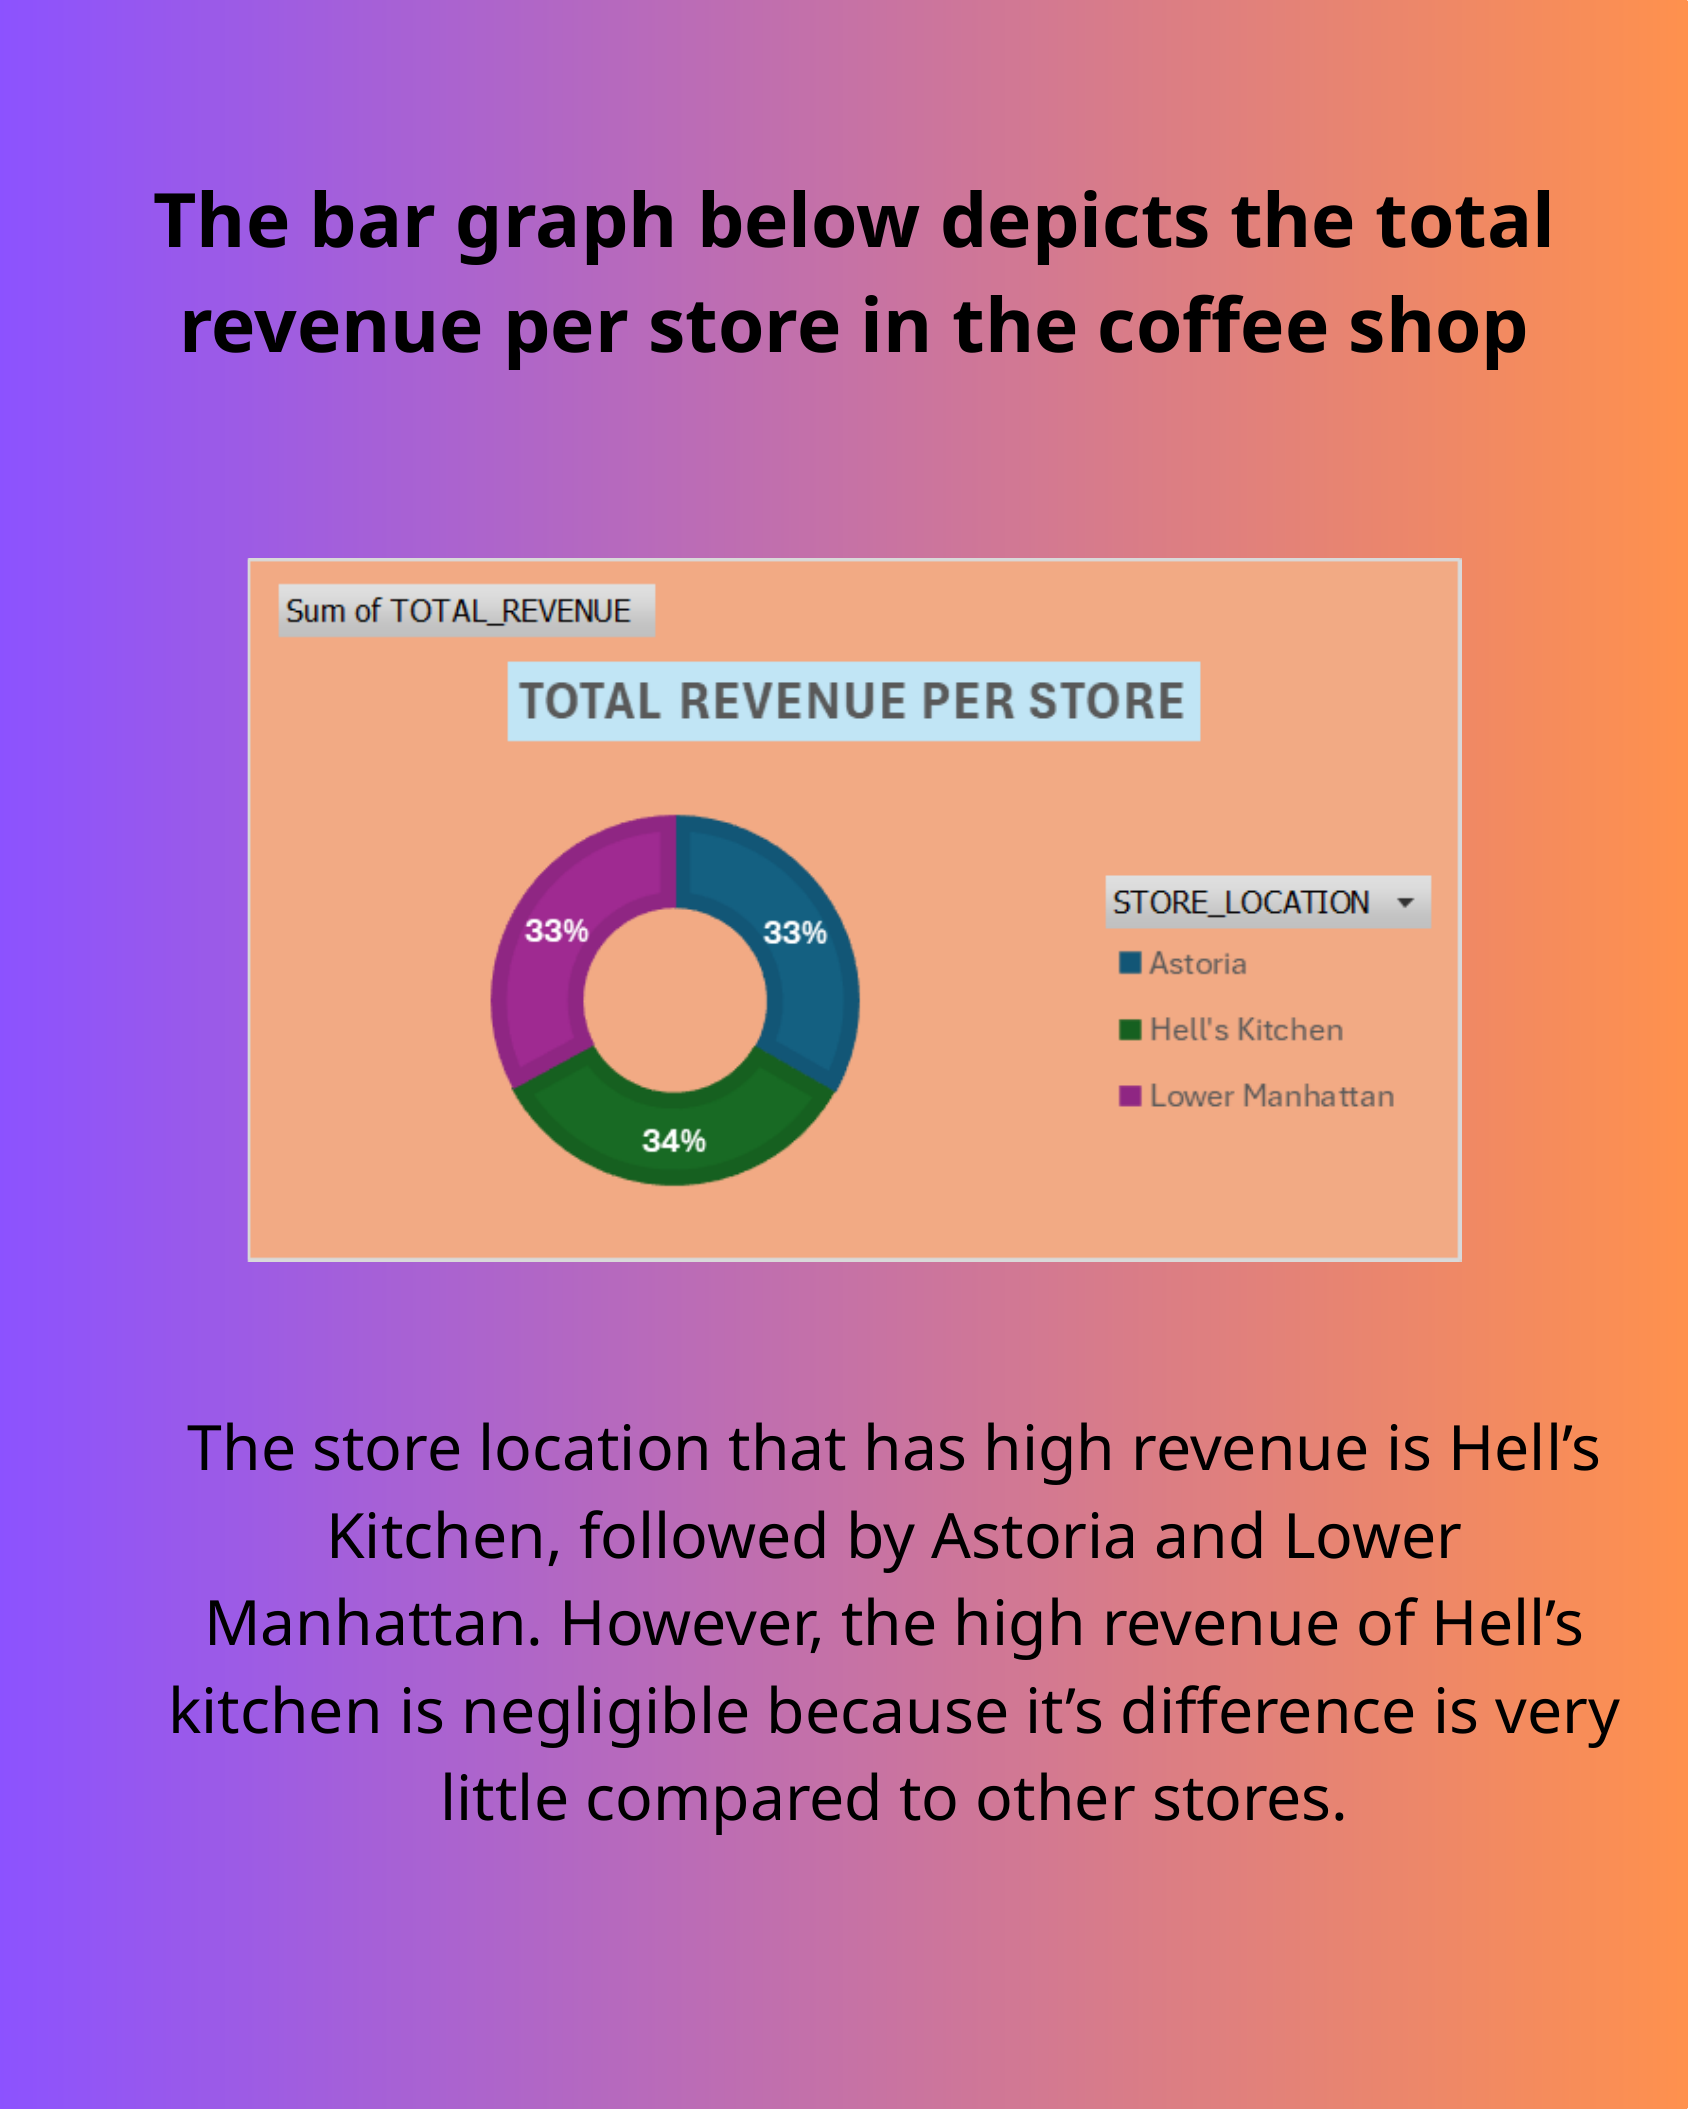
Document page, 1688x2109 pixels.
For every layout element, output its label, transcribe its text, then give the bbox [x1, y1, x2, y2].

text_box The store location that has high revenue is Hell’s Kitchen, followed by Astoria and Lower Manhattan. However, the high revenue of Hell’s kitchen is negligible because it’s difference is very little compared to other stores. [157, 1395, 1633, 1834]
text_box The bar graph below depicts the total revenue per store in the coffee shop [76, 157, 1633, 368]
text_box [247, 558, 1462, 1262]
